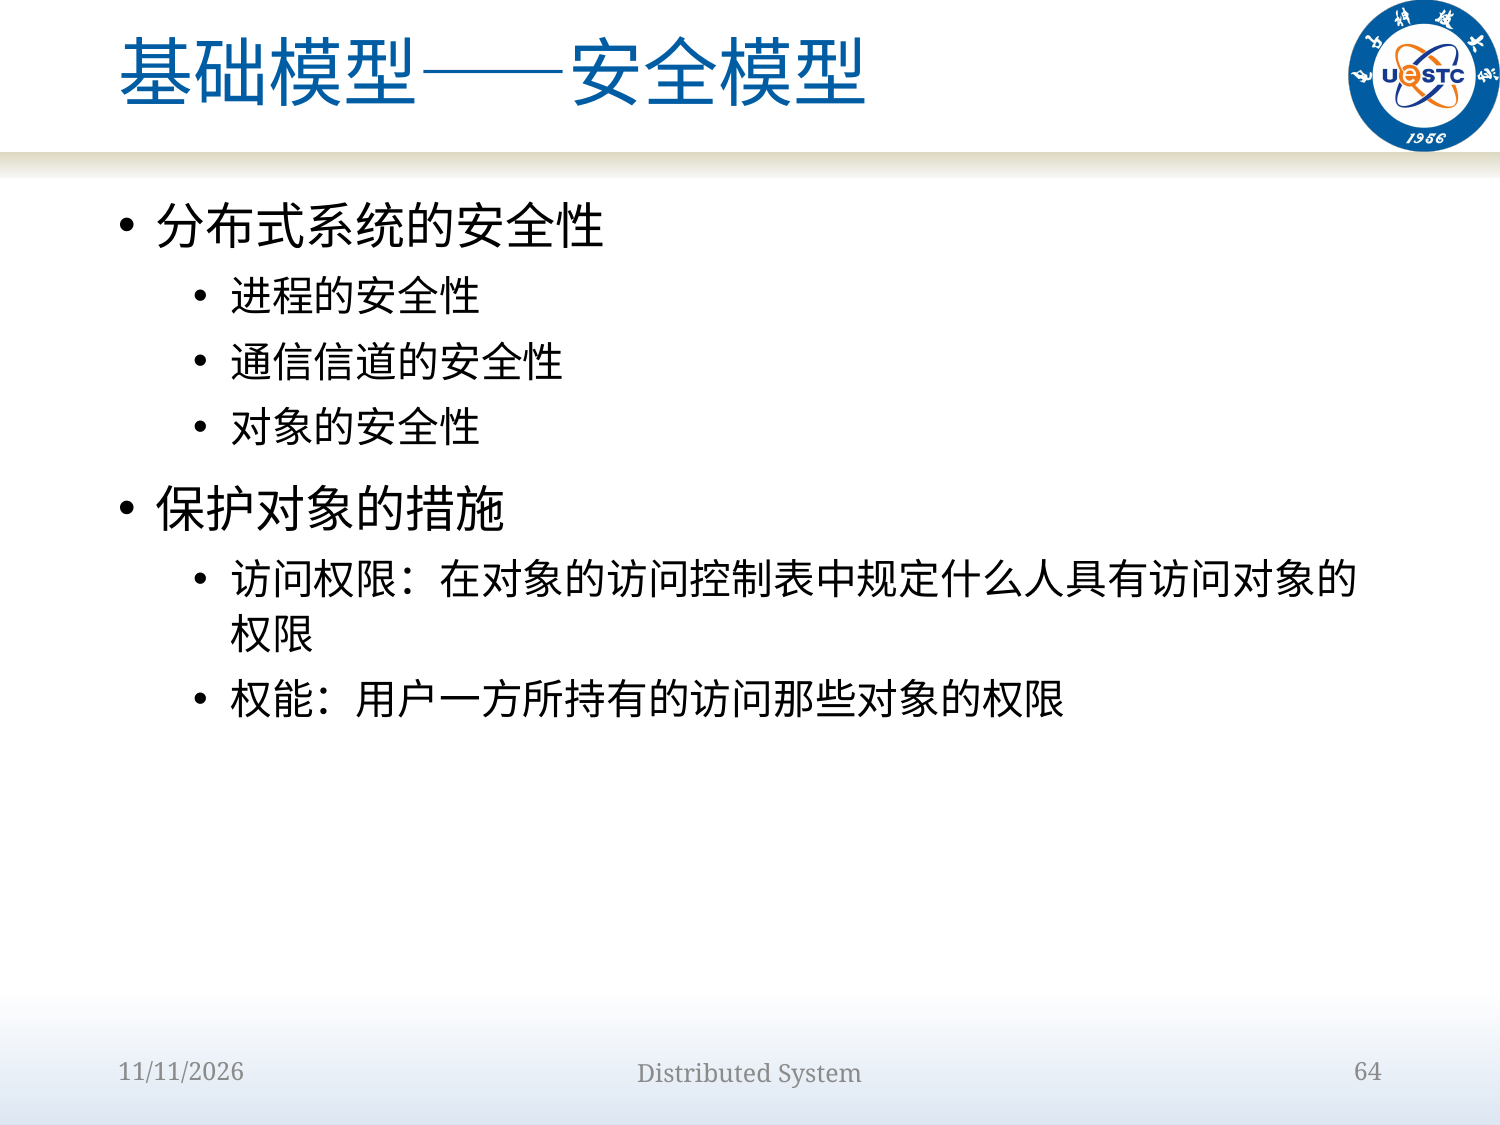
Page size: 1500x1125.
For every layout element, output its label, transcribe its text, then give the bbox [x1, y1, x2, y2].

list 分布式系统的安全性 进程的安全性 通信信道的安全性 对象的安全性 保护对象的措施 访问权限：在对象的访问控制表中规定什么人具有访问对象的权限 权能：用户一方所持有的访问那些对象的权限 [103, 181, 1397, 1014]
slide_number 64 [1085, 1042, 1397, 1103]
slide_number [103, 1042, 414, 1103]
footer Distributed System [414, 1042, 1085, 1103]
title 基础模型——安全模型 [103, 0, 1348, 153]
picture [1348, 0, 1500, 152]
